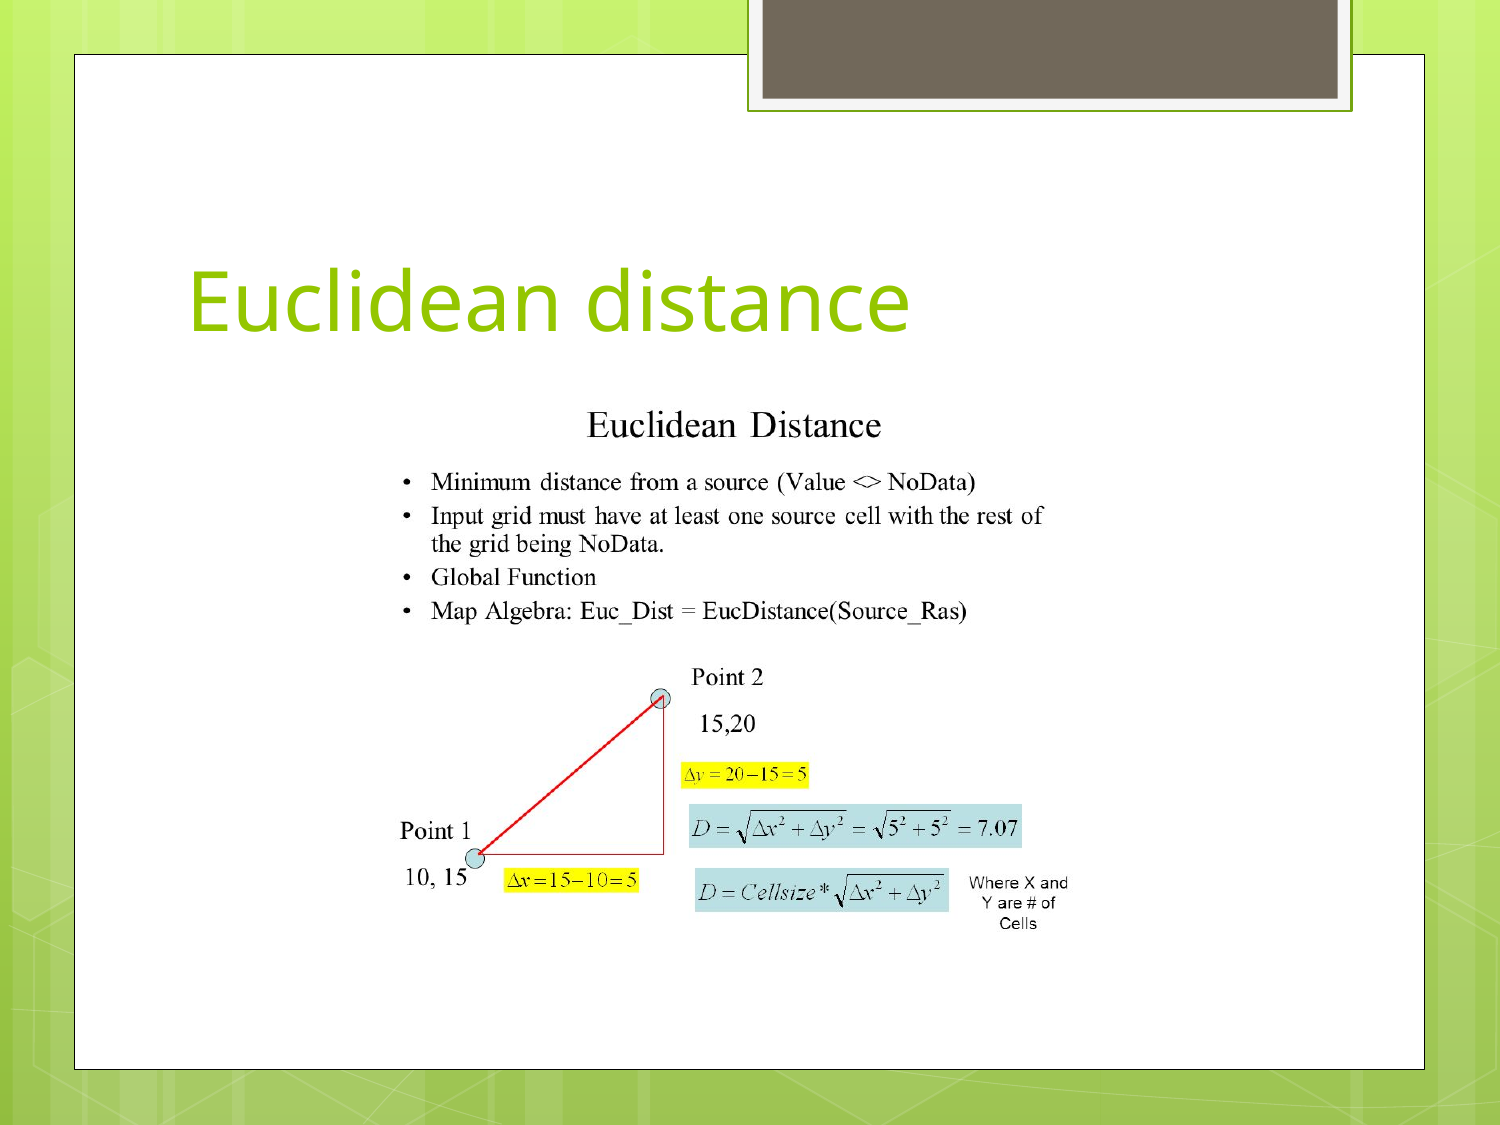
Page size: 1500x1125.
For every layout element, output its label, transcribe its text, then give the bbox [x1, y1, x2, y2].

title Euclidean distance [171, 168, 1324, 357]
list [342, 380, 1111, 957]
